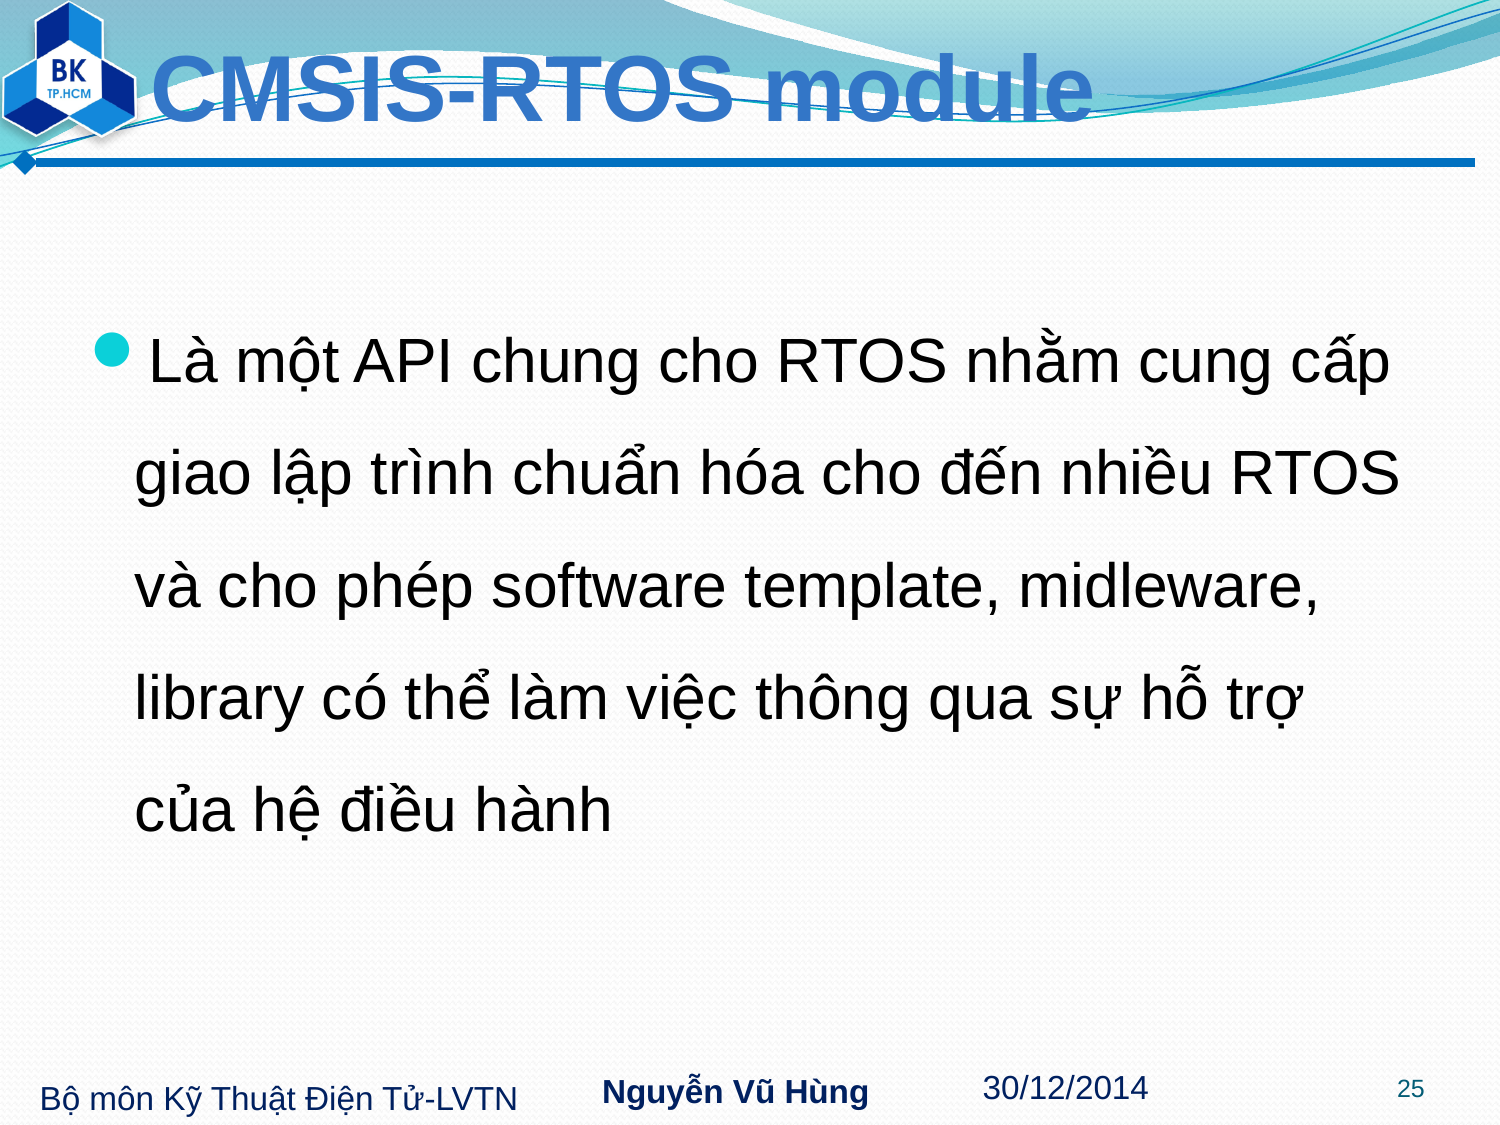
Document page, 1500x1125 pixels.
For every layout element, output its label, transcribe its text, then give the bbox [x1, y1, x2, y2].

title CMSIS-RTOS module [150, 0, 1500, 141]
picture [0, 0, 138, 138]
slide_number 25 [1299, 1042, 1425, 1103]
footer [437, 1042, 988, 1103]
list Là một API chung cho RTOS nhằm cung cấp giao lập trình chuẩn hóa cho đến nhiều RTOS và cho phép software template, midleware, library có thể làm việc thông qua sự hỗ trợ của hệ điều hành [75, 275, 1425, 925]
